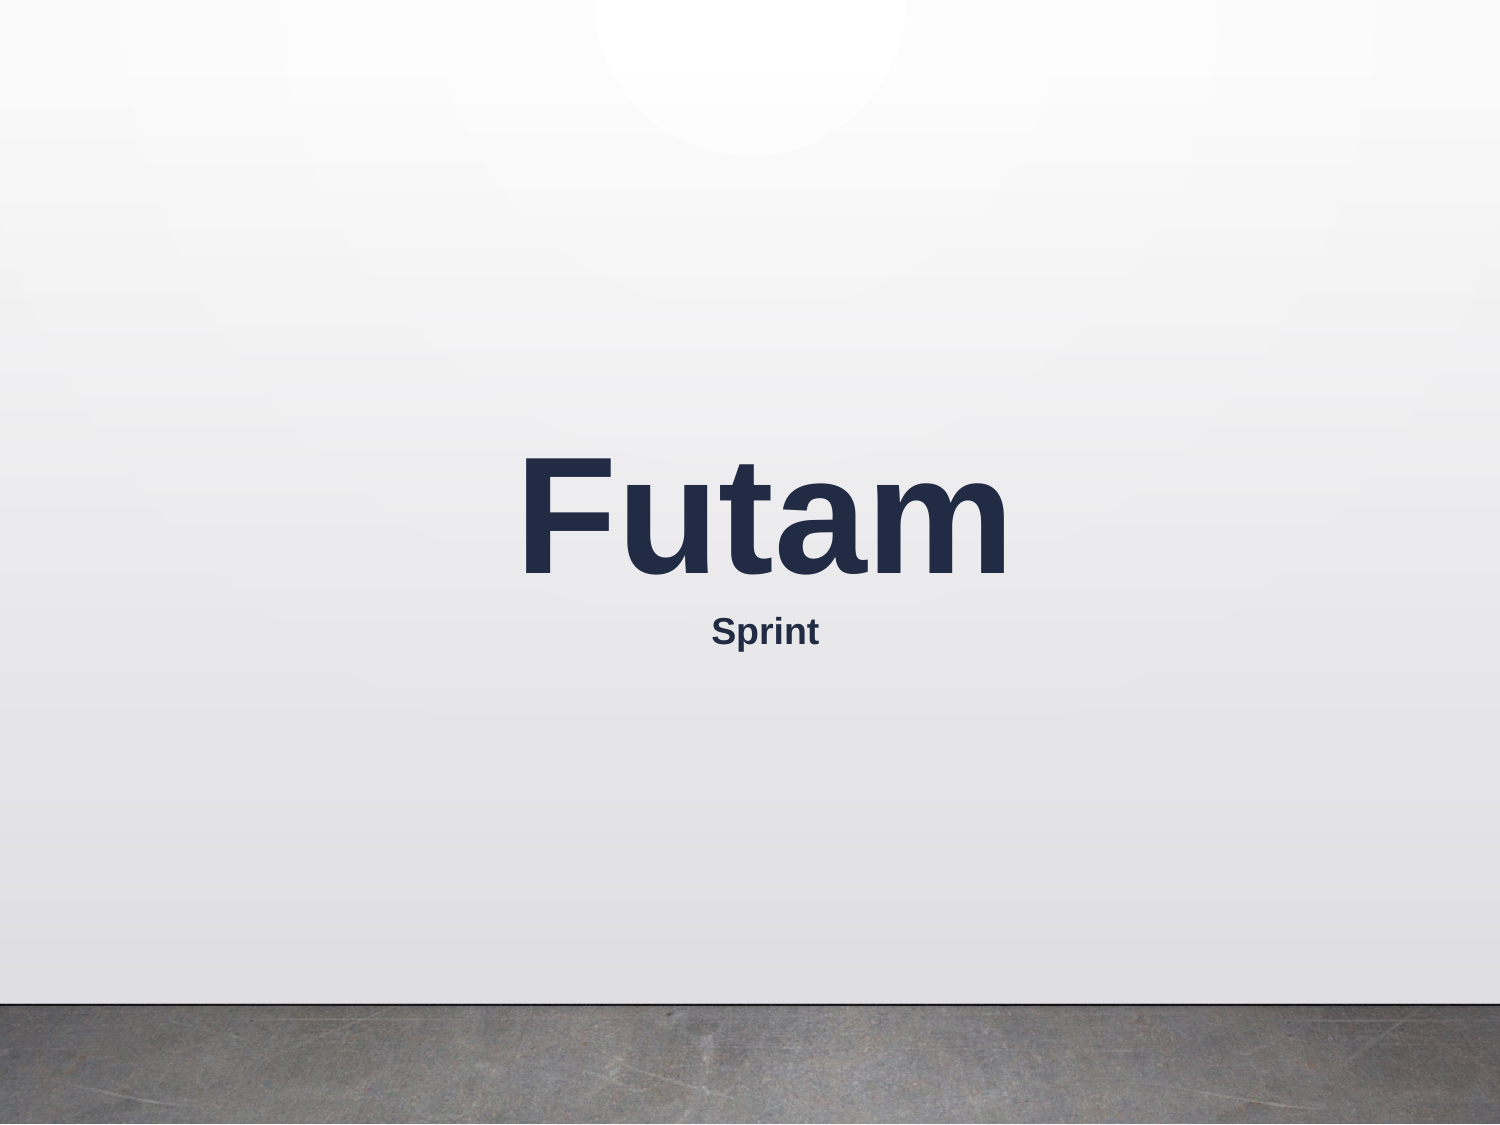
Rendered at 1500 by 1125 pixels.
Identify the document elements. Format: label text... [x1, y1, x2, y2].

text_box Futam Sprint [500, 399, 1031, 660]
picture [0, 1004, 1500, 1124]
